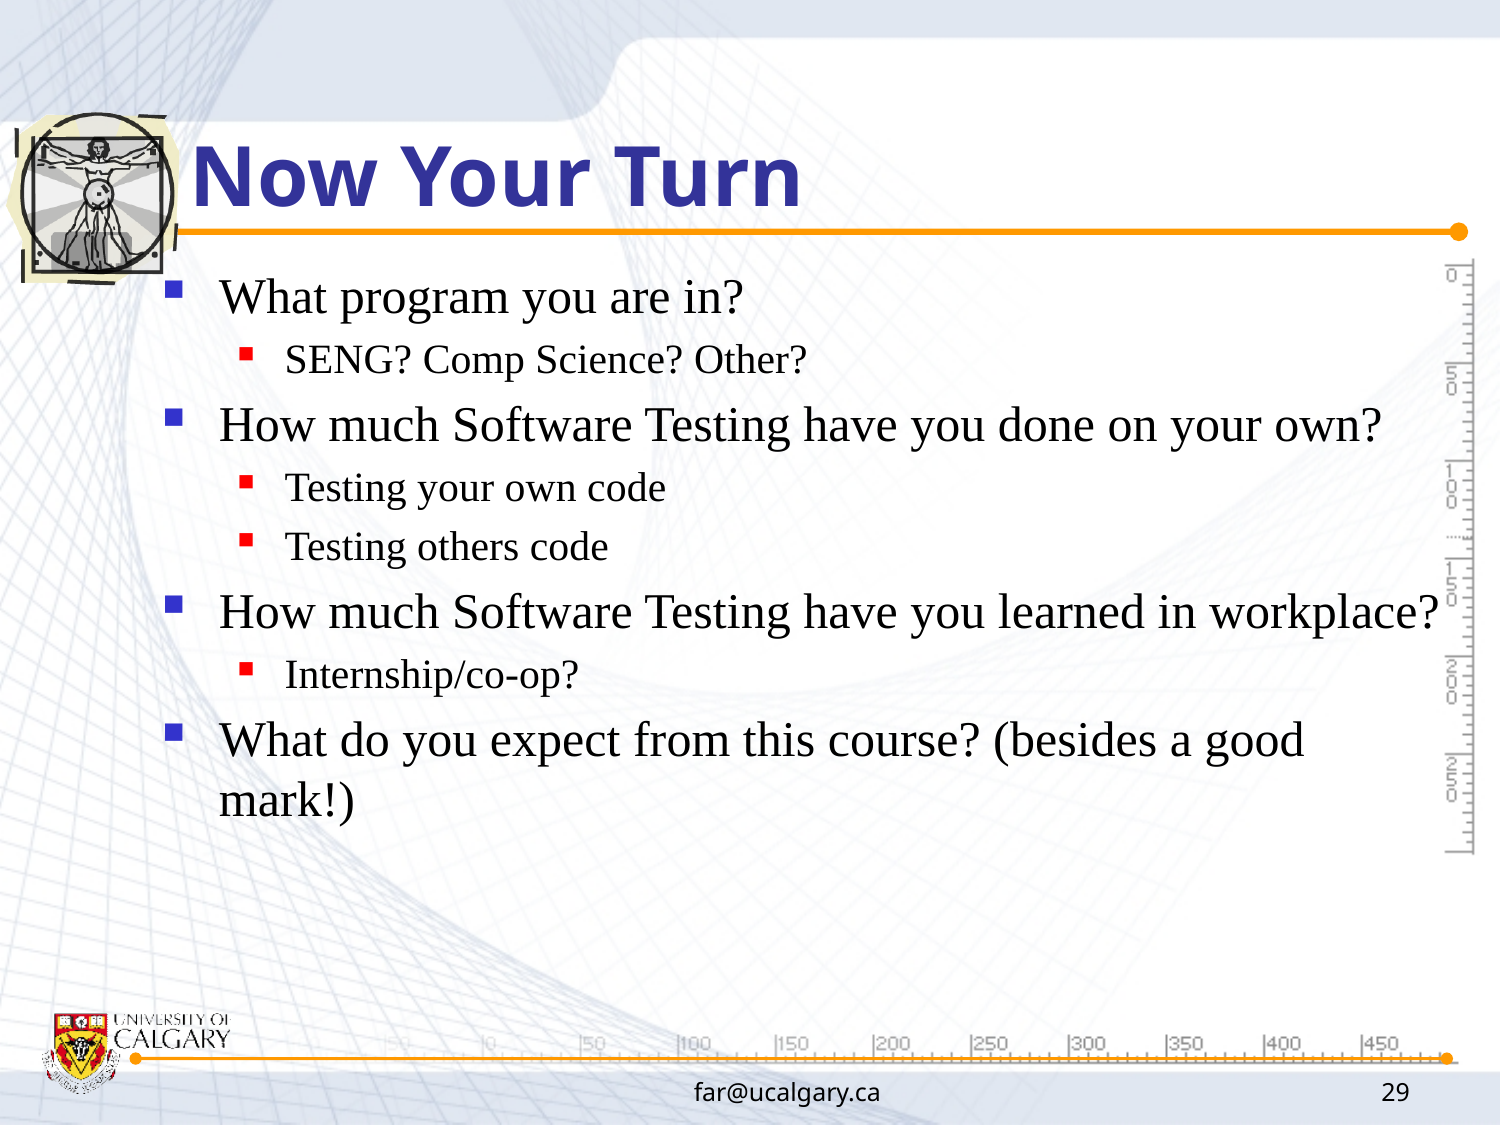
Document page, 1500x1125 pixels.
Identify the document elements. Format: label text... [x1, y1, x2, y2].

list What program you are in? SENG? Comp Science? Other? How much Software Testing have you done on your own? Testing your own code Testing others code How much Software Testing have you learned in workplace? Internship/co-op? What do you expect from this course? (besides a good mark!) [147, 255, 1461, 1000]
title Now Your Turn [174, 42, 1468, 231]
picture [0, 0, 1500, 1125]
footer far@ucalgary.ca [549, 1051, 1026, 1118]
slide_number 29 [1112, 1051, 1426, 1118]
